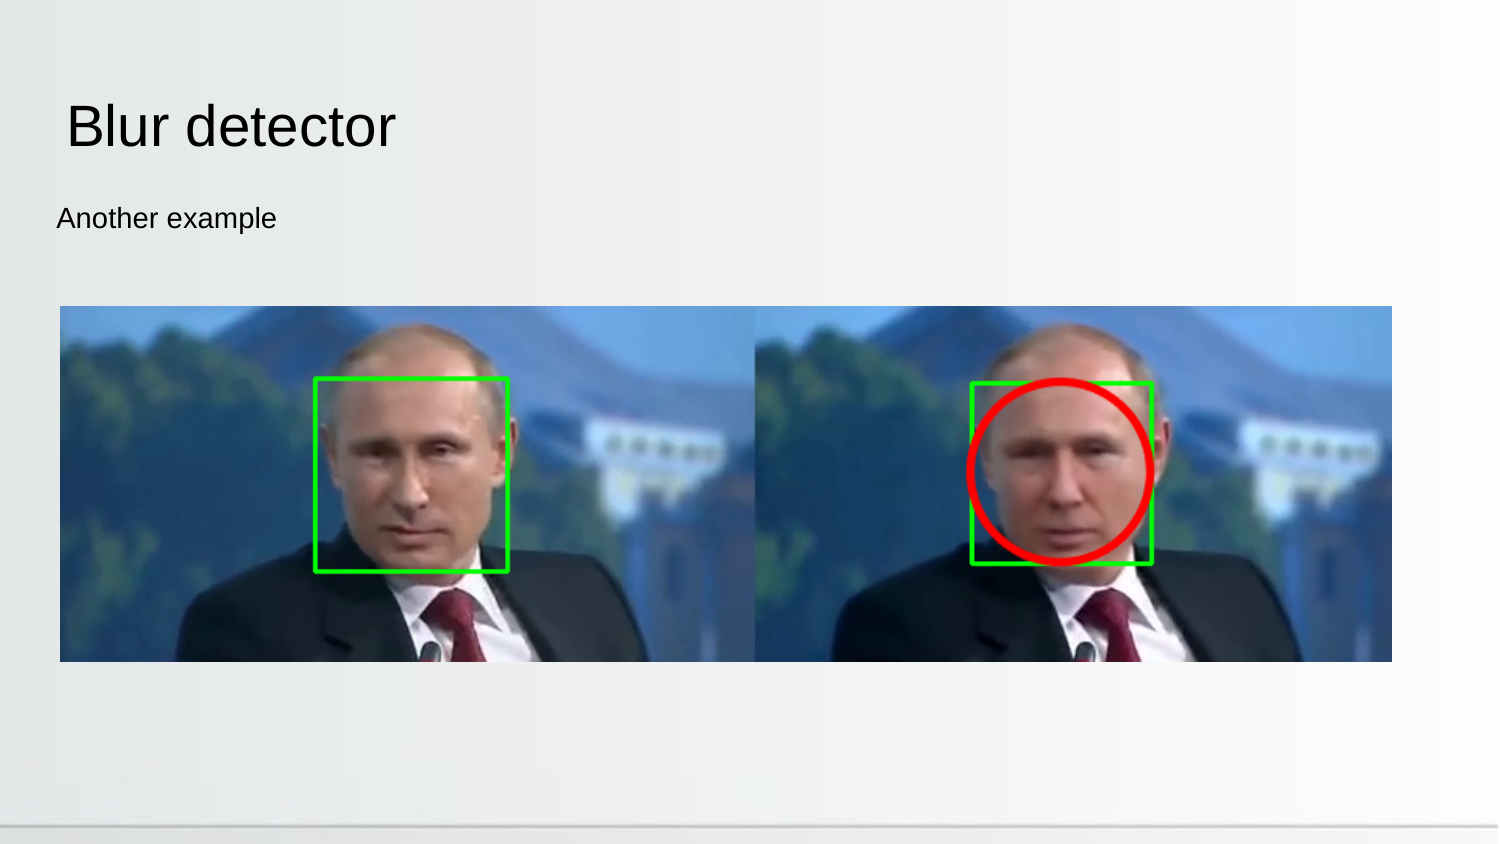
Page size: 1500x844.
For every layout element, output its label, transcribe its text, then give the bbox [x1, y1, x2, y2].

list Another example [41, 178, 1196, 251]
title Blur detector [51, 72, 1449, 167]
picture [0, 0, 1500, 844]
